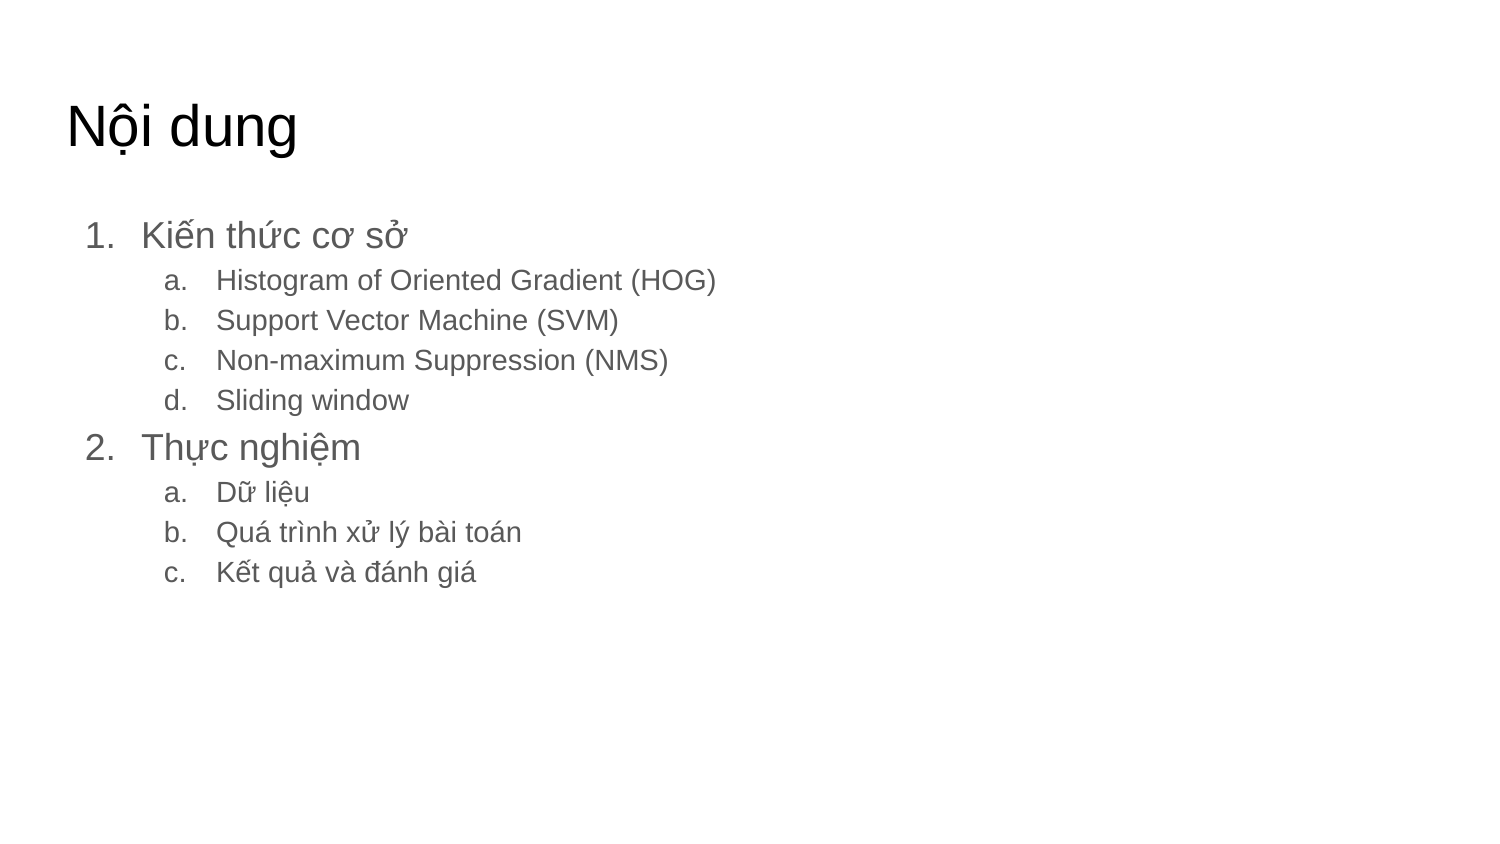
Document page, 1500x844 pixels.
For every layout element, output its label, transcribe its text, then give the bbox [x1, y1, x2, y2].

list Kiến thức cơ sở Histogram of Oriented Gradient (HOG) Support Vector Machine (SVM) Non-maximum Suppression (NMS) Sliding window Thực nghiệm Dữ liệu Quá trình xử lý bài toán Kết quả và đánh giá [51, 189, 1449, 750]
title Nội dung [51, 72, 1449, 167]
